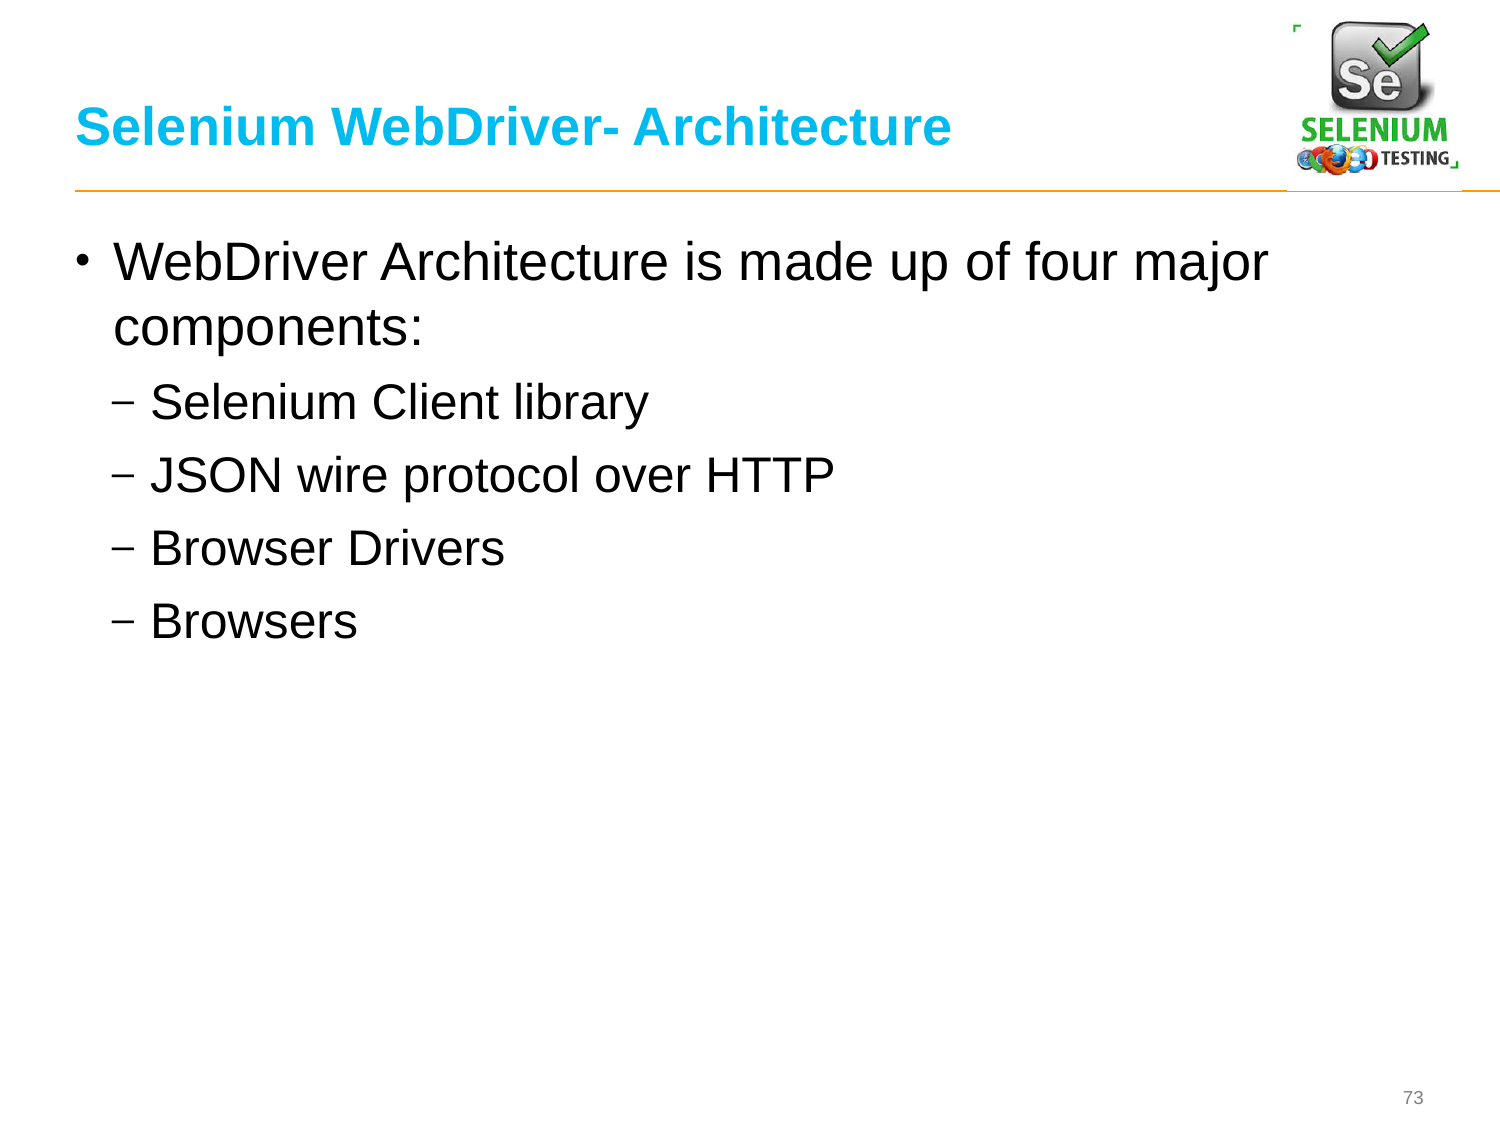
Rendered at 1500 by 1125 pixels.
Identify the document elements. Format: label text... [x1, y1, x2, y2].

picture [1287, 16, 1462, 191]
title Selenium WebDriver- Architecture [75, 27, 1422, 157]
list WebDriver Architecture is made up of four major components: Selenium Client library JSON wire protocol over HTTP Browser Drivers Browsers [75, 226, 1425, 1018]
